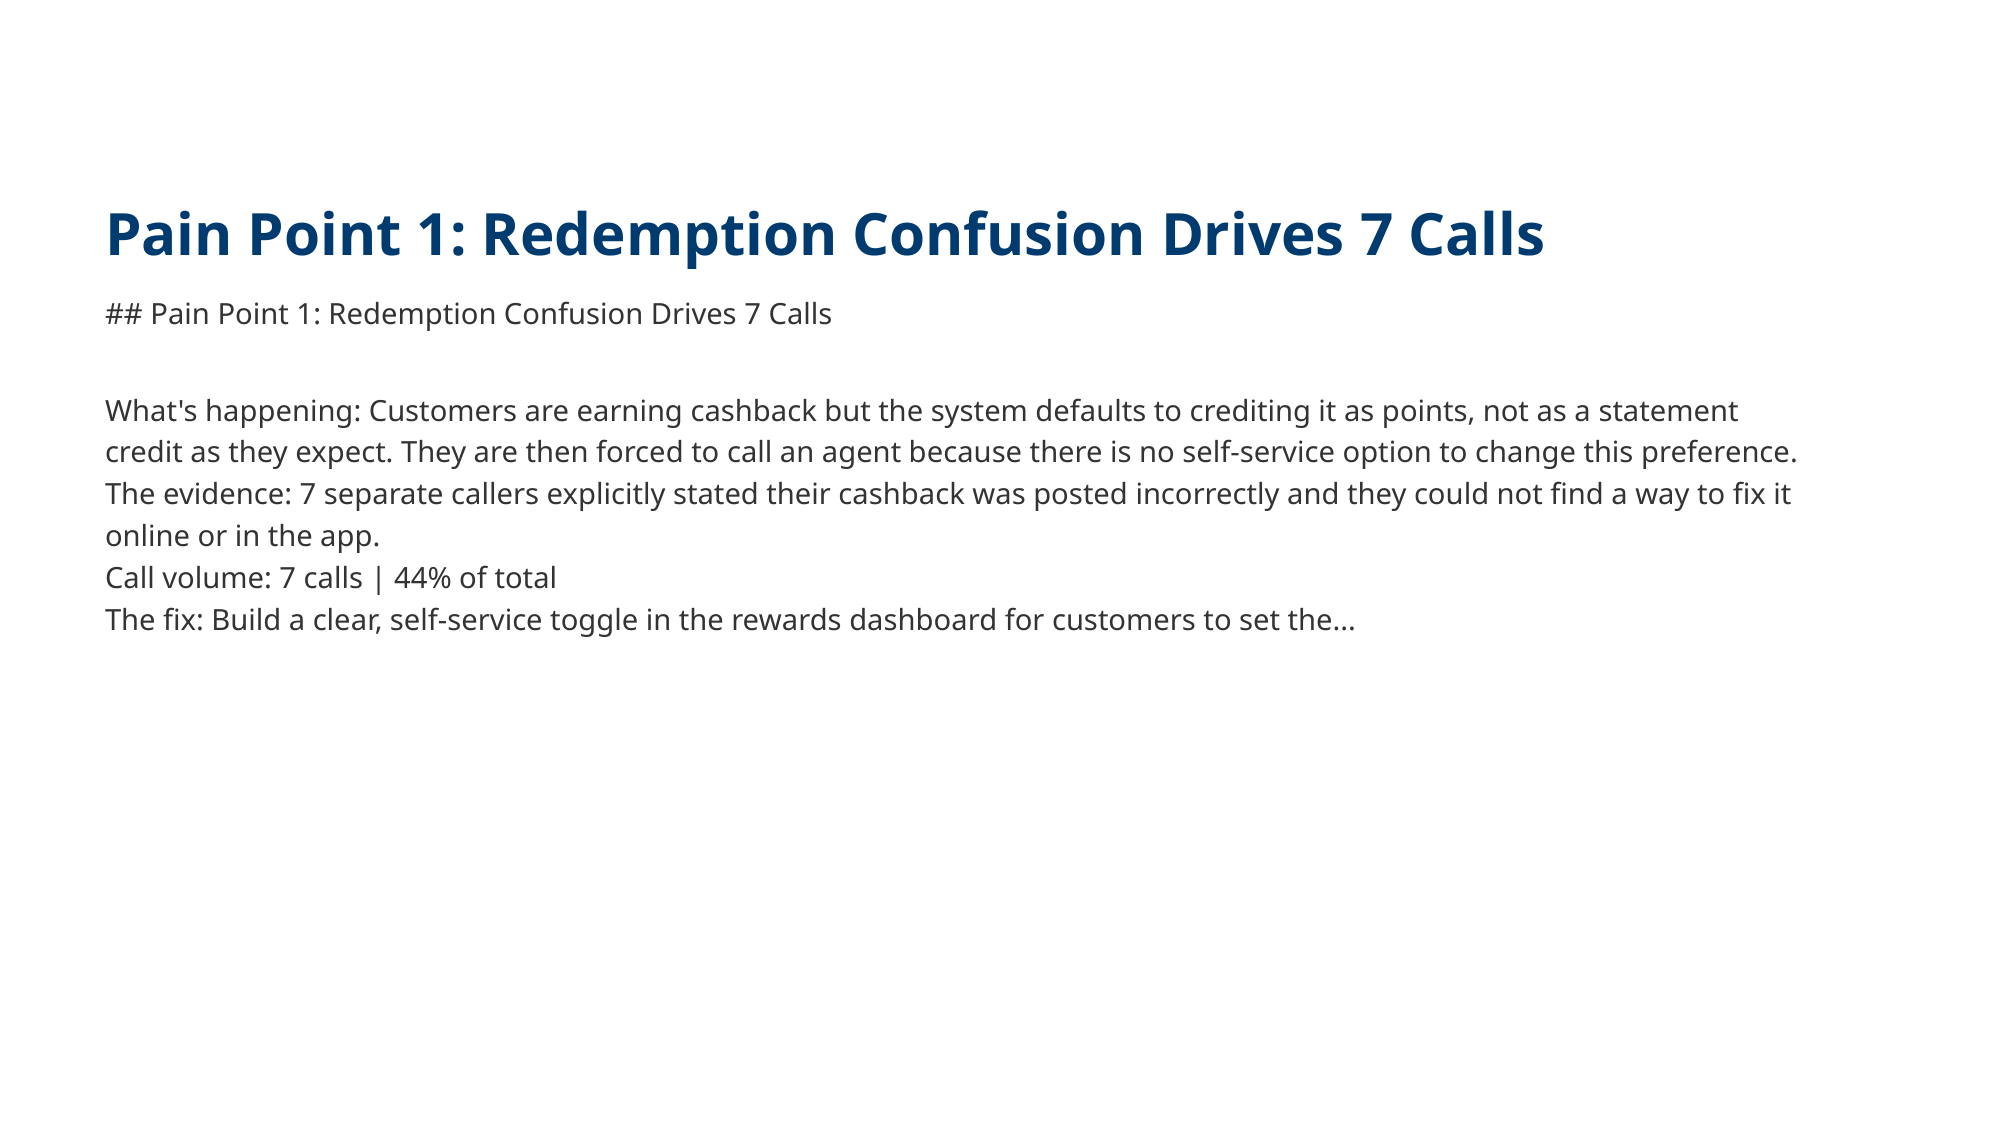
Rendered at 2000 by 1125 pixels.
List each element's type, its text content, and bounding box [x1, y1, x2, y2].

title Pain Point 1: Redemption Confusion Drives 7 Calls [90, 90, 1838, 276]
list ## Pain Point 1: Redemption Confusion Drives 7 Calls What's happening: Customers are earning cashback but the system defaults to crediting it as points, not as a statement credit as they expect. They are then forced to call an agent because there is no self-service option to change this preference. The evidence: 7 separate callers explicitly stated their cashback was posted incorrectly and they could not find a way to fix it online or in the app. Call volume: 7 calls | 44% of total The fix: Build a clear, self-service toggle in the rewards dashboard for customers to set the... [90, 281, 1838, 1035]
